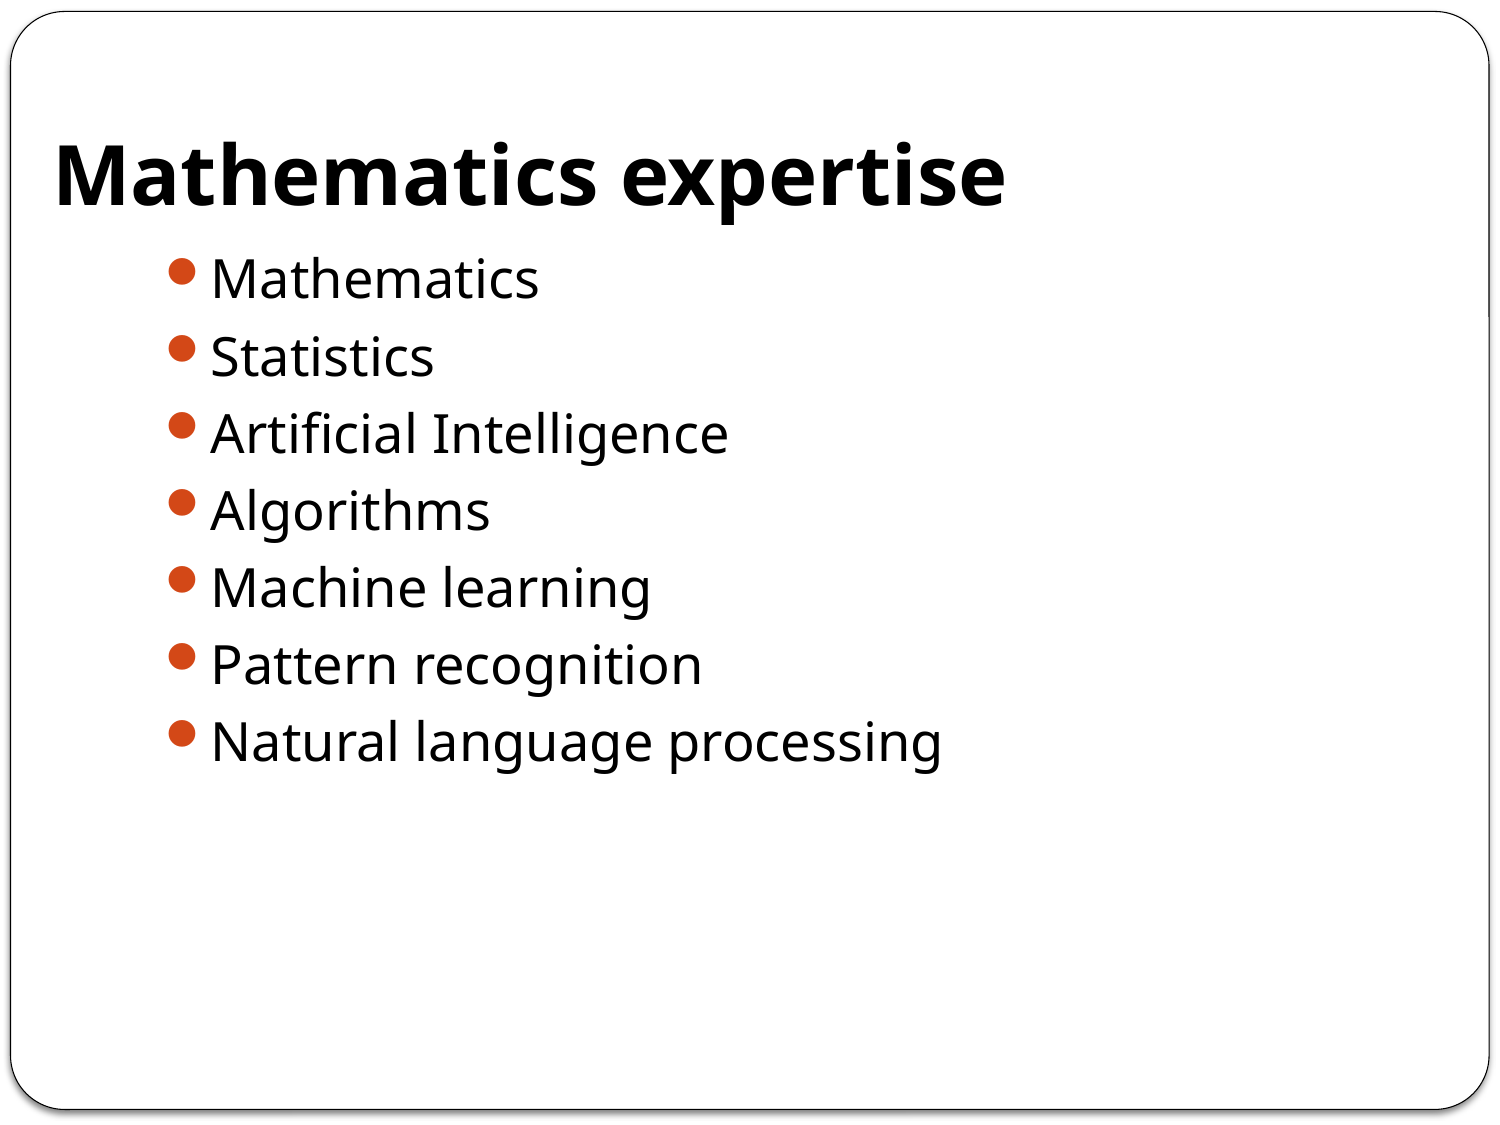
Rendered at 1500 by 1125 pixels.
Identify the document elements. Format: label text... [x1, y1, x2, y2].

list Mathematics Statistics Artificial Intelligence Algorithms Machine learning Pattern recognition Natural language processing [150, 237, 1425, 988]
title Mathematics expertise [37, 50, 1313, 238]
